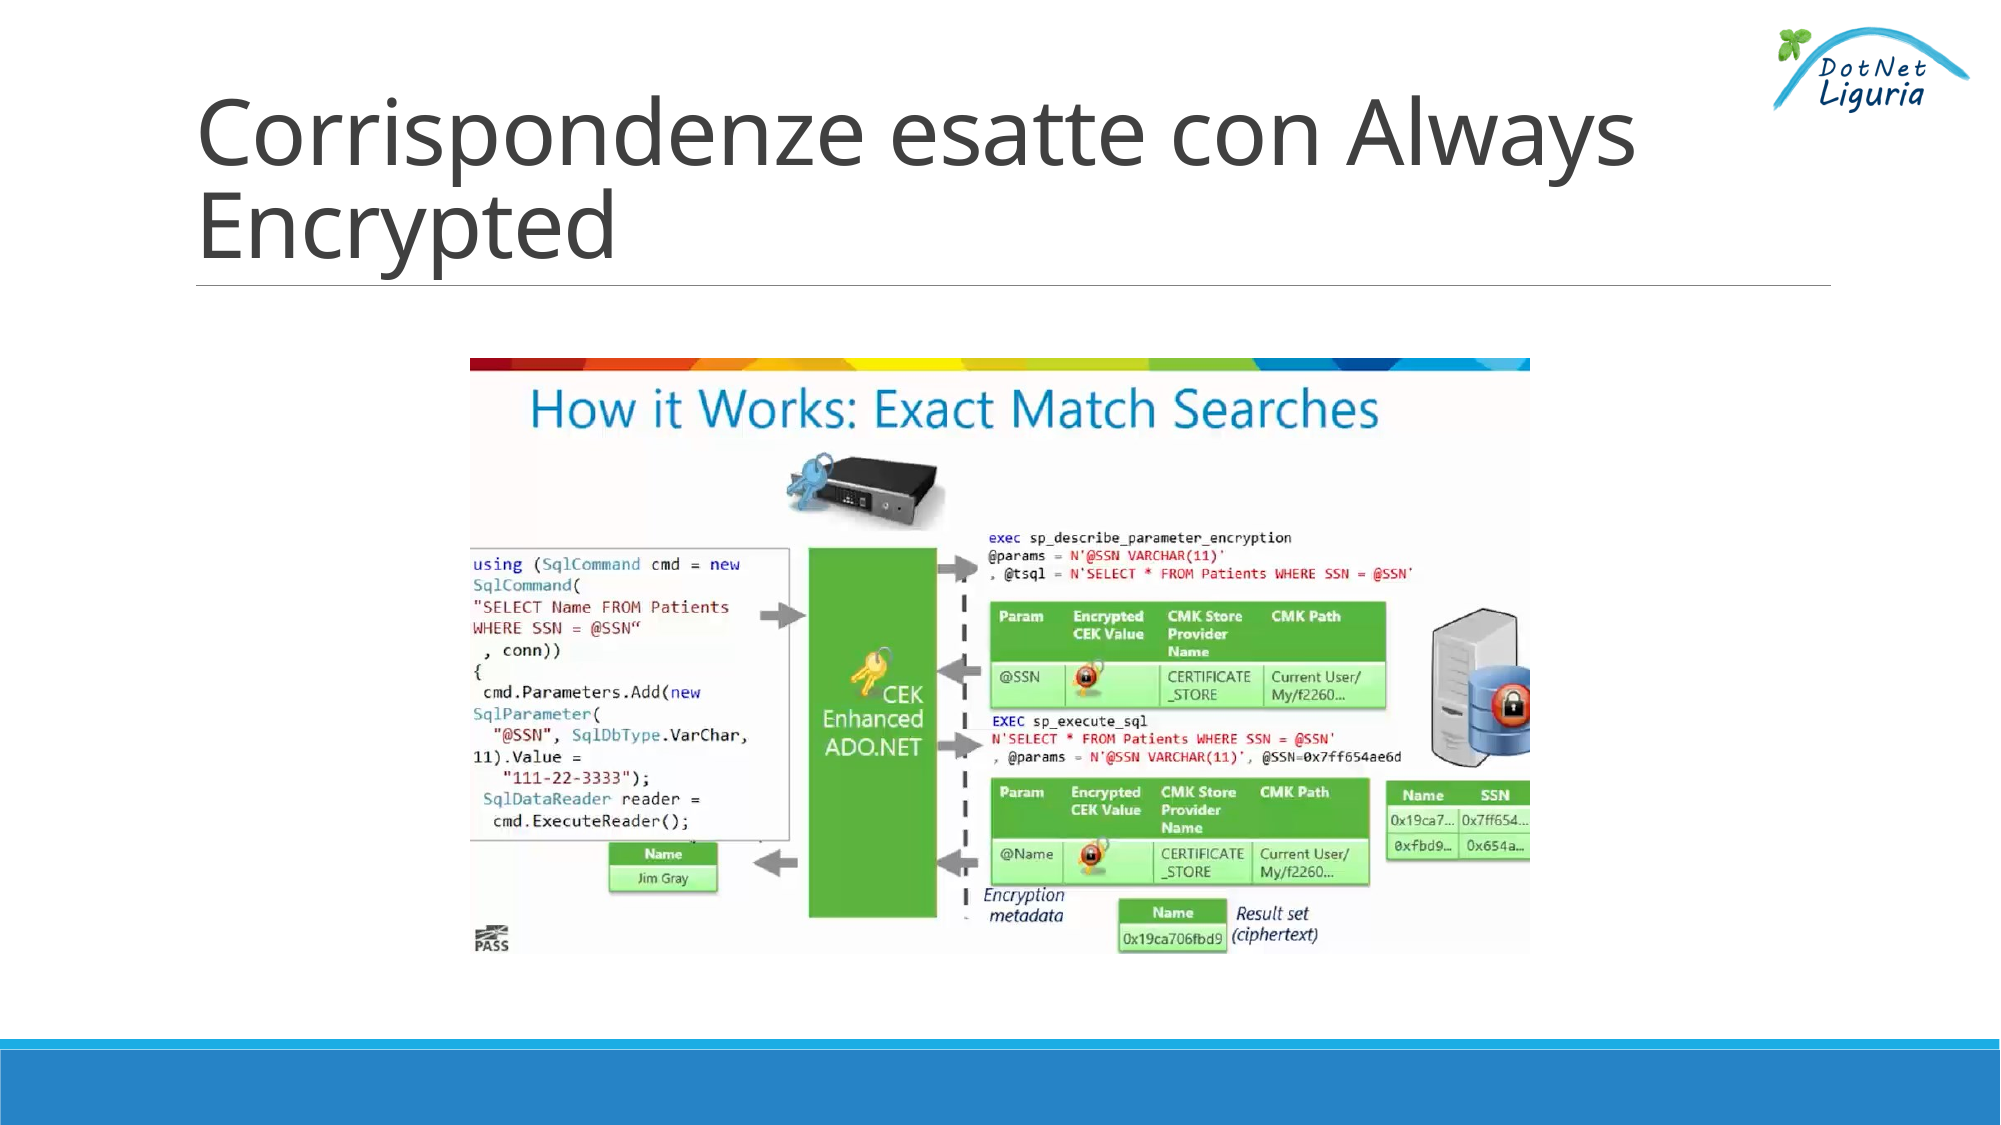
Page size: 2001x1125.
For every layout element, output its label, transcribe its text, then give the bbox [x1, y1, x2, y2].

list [470, 357, 1530, 955]
picture [1768, 26, 1974, 116]
title Corrispondenze esatte con Always Encrypted [180, 47, 1830, 285]
